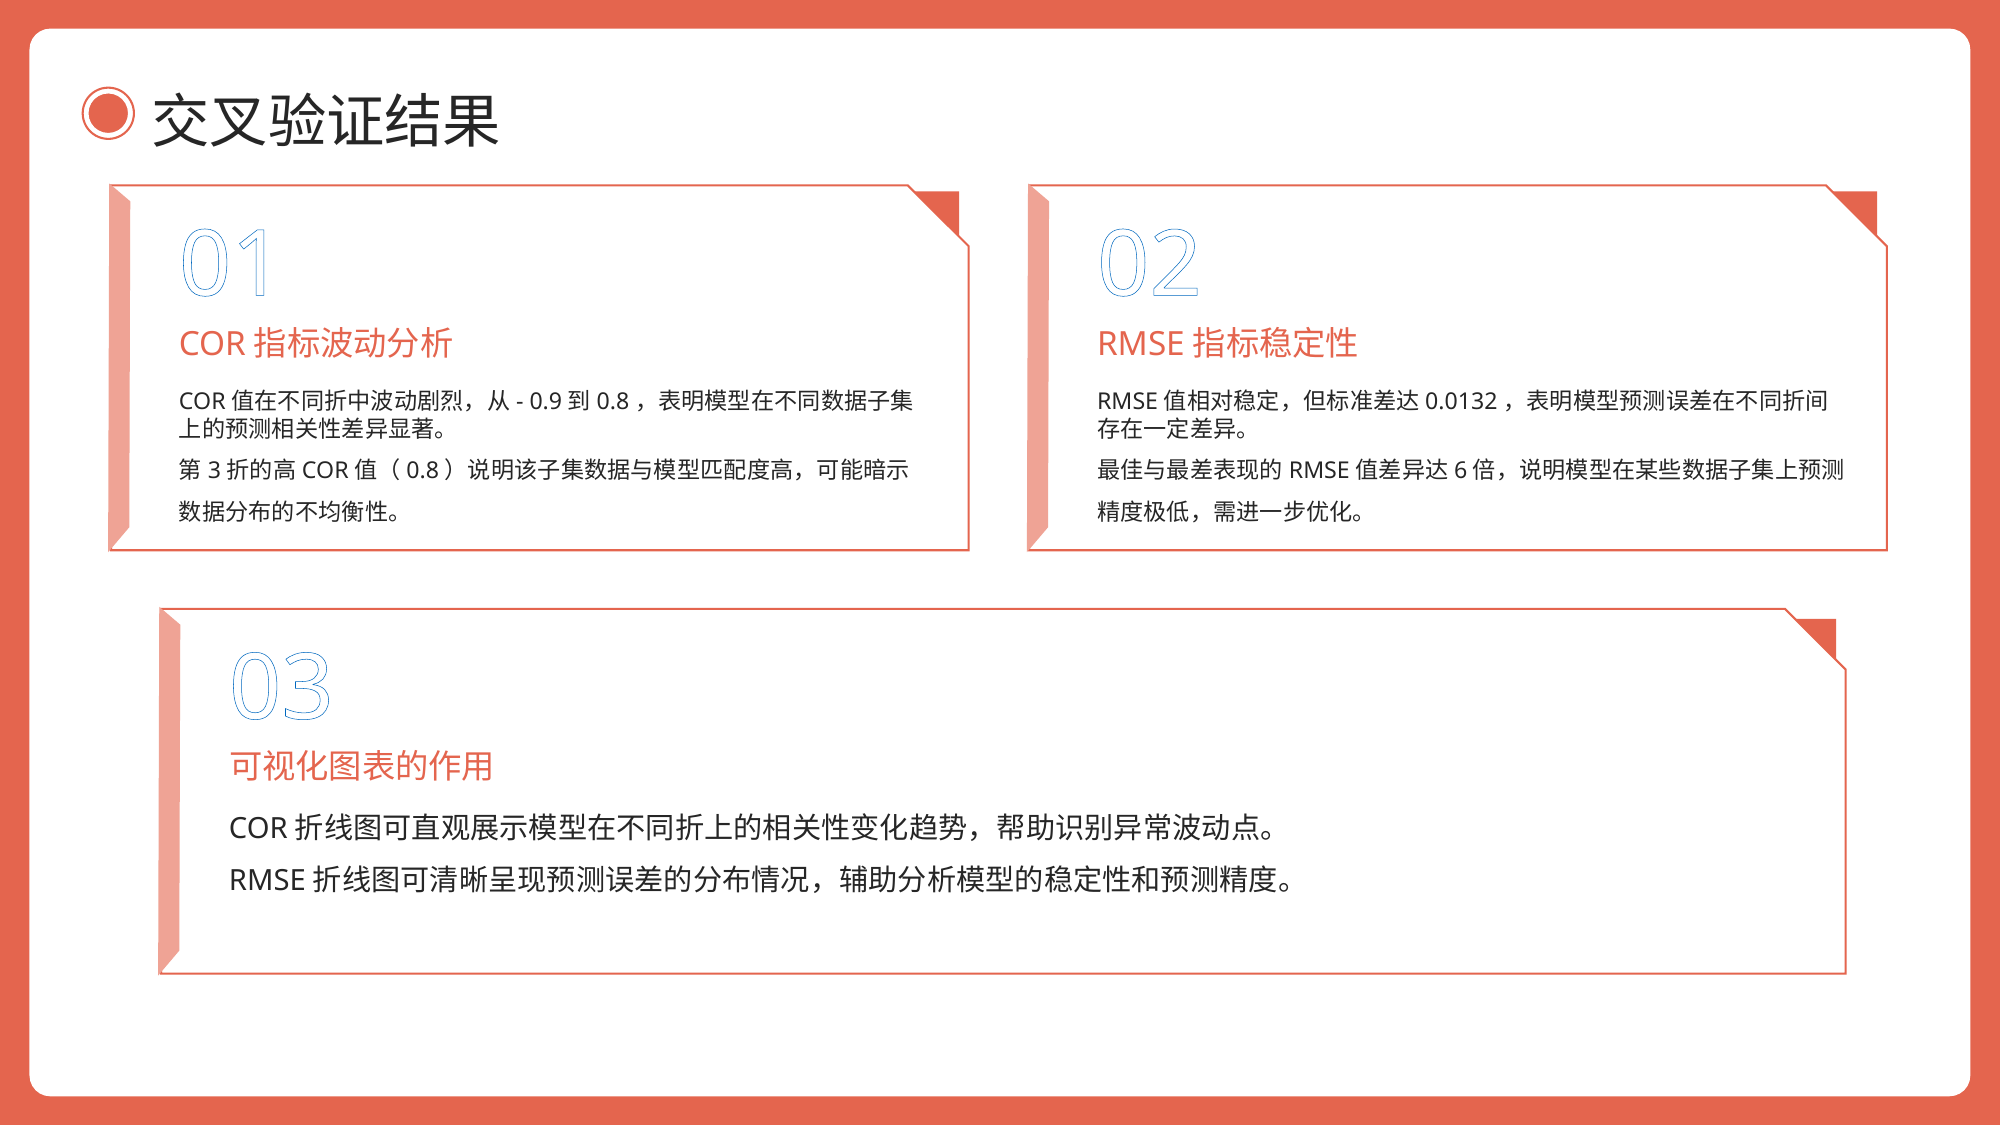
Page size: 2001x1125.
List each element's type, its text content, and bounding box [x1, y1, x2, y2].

text_box RMSE指标稳定性 [1097, 286, 1846, 386]
text_box [915, 191, 960, 236]
text_box 03 [229, 623, 407, 708]
text_box [1026, 183, 1050, 553]
text_box [0, 0, 2000, 1125]
text_box [30, 29, 1970, 1096]
text_box 交叉验证结果 [151, 77, 1933, 154]
text_box 可视化图表的作用 [229, 709, 1796, 810]
text_box [111, 185, 969, 551]
text_box COR值在不同折中波动剧烈，从- 0.9到0.8，表明模型在不同数据子集上的预测相关性差异显著。 第3折的高COR值（0.8）说明该子集数据与模型匹配度高，可能暗示数据分布的不均衡性。 [178, 386, 928, 527]
text_box 02 [1097, 200, 1275, 284]
text_box [1029, 185, 1887, 551]
text_box [1796, 618, 1837, 659]
text_box COR折线图可直观展示模型在不同折上的相关性变化趋势，帮助识别异常波动点。 RMSE折线图可清晰呈现预测误差的分布情况，辅助分析模型的稳定性和预测精度。 [229, 809, 1797, 948]
text_box [108, 183, 131, 553]
text_box [161, 608, 1846, 974]
text_box COR指标波动分析 [178, 286, 928, 386]
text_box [82, 87, 134, 139]
text_box RMSE值相对稳定，但标准差达0.0132，表明模型预测误差在不同折间存在一定差异。 最佳与最差表现的RMSE值差异达6倍，说明模型在某些数据子集上预测精度极低，需进一步优化。 [1097, 386, 1846, 527]
text_box [158, 606, 181, 976]
text_box [1833, 191, 1878, 236]
text_box 01 [178, 200, 357, 284]
